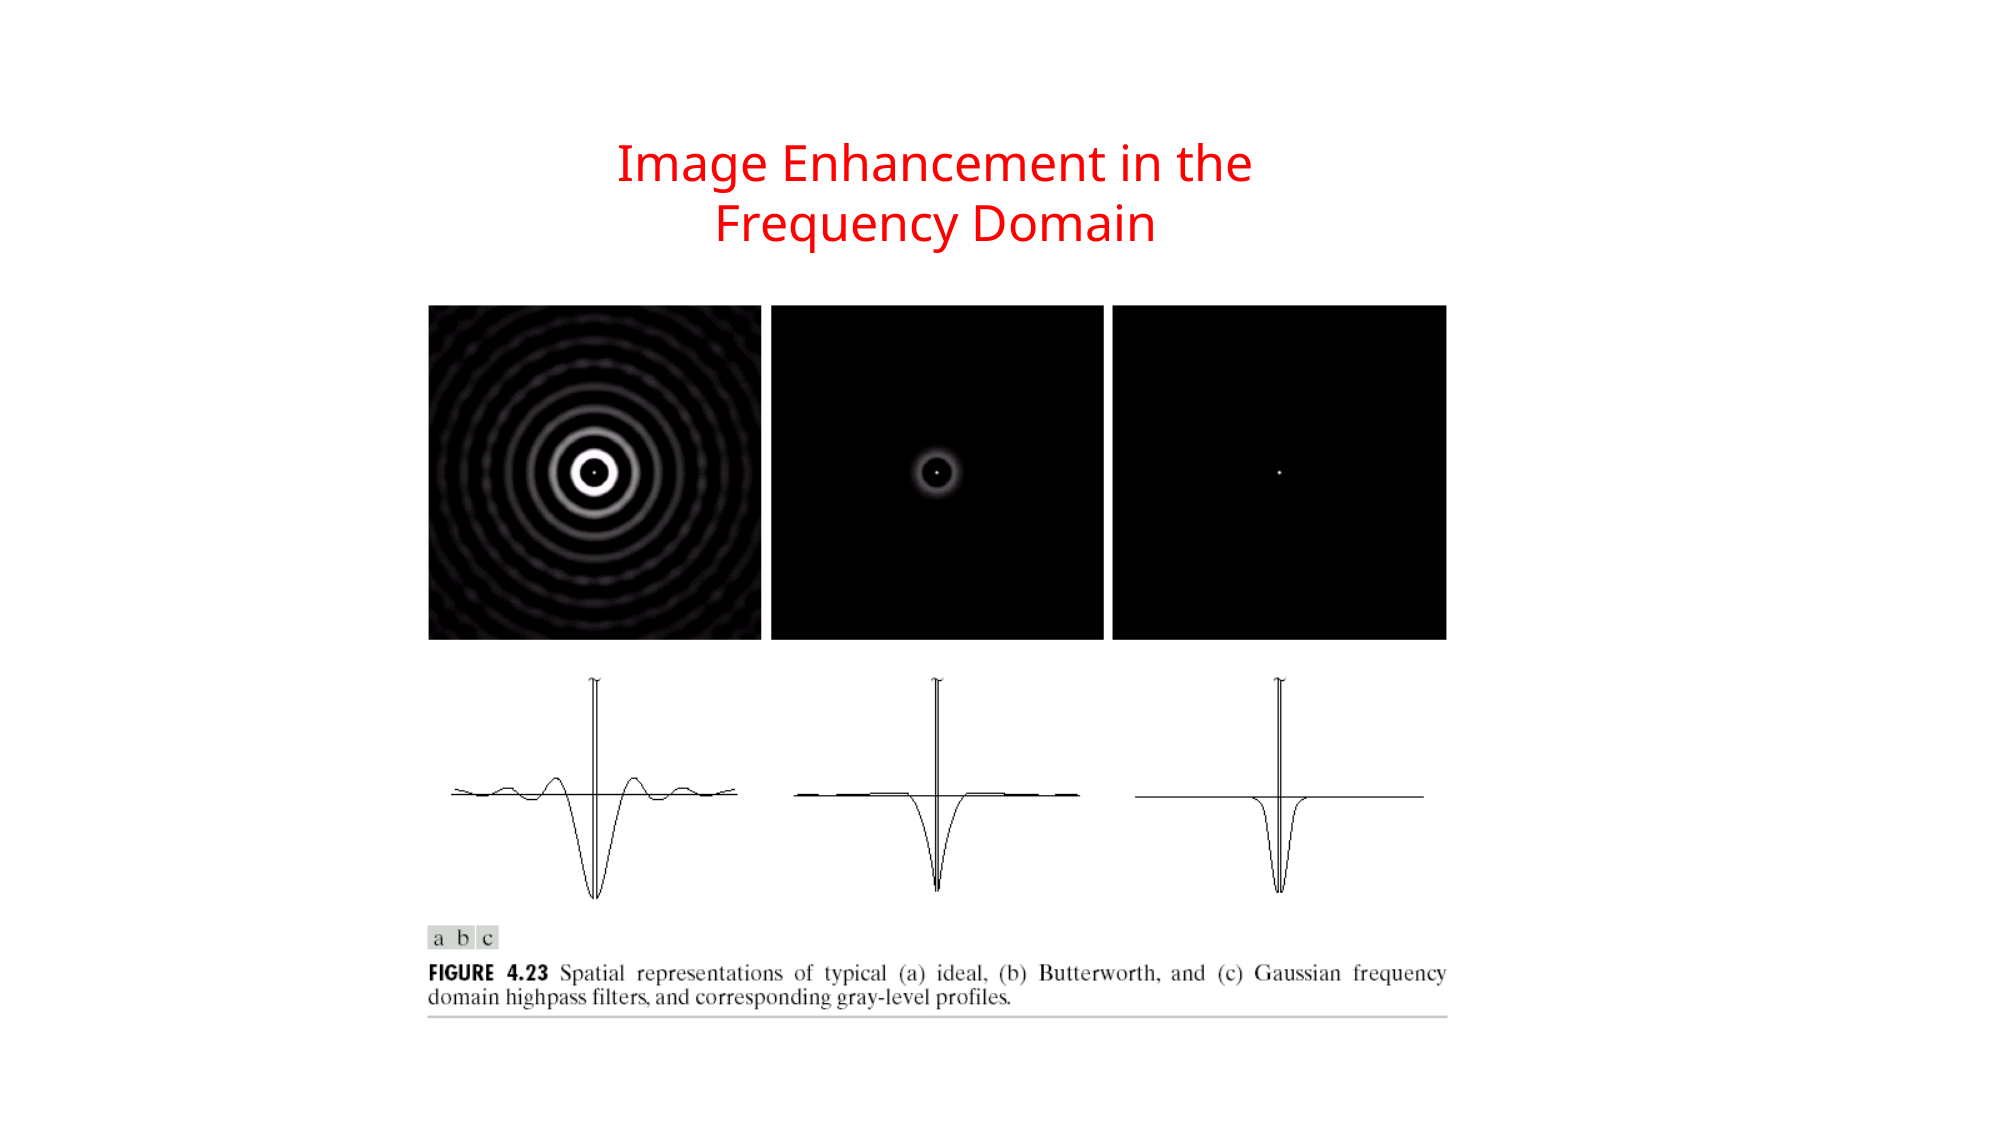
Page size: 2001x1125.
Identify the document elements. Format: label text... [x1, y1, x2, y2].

text_box Image Enhancement in the Frequency Domain [603, 63, 1269, 259]
picture [419, 298, 1455, 1022]
